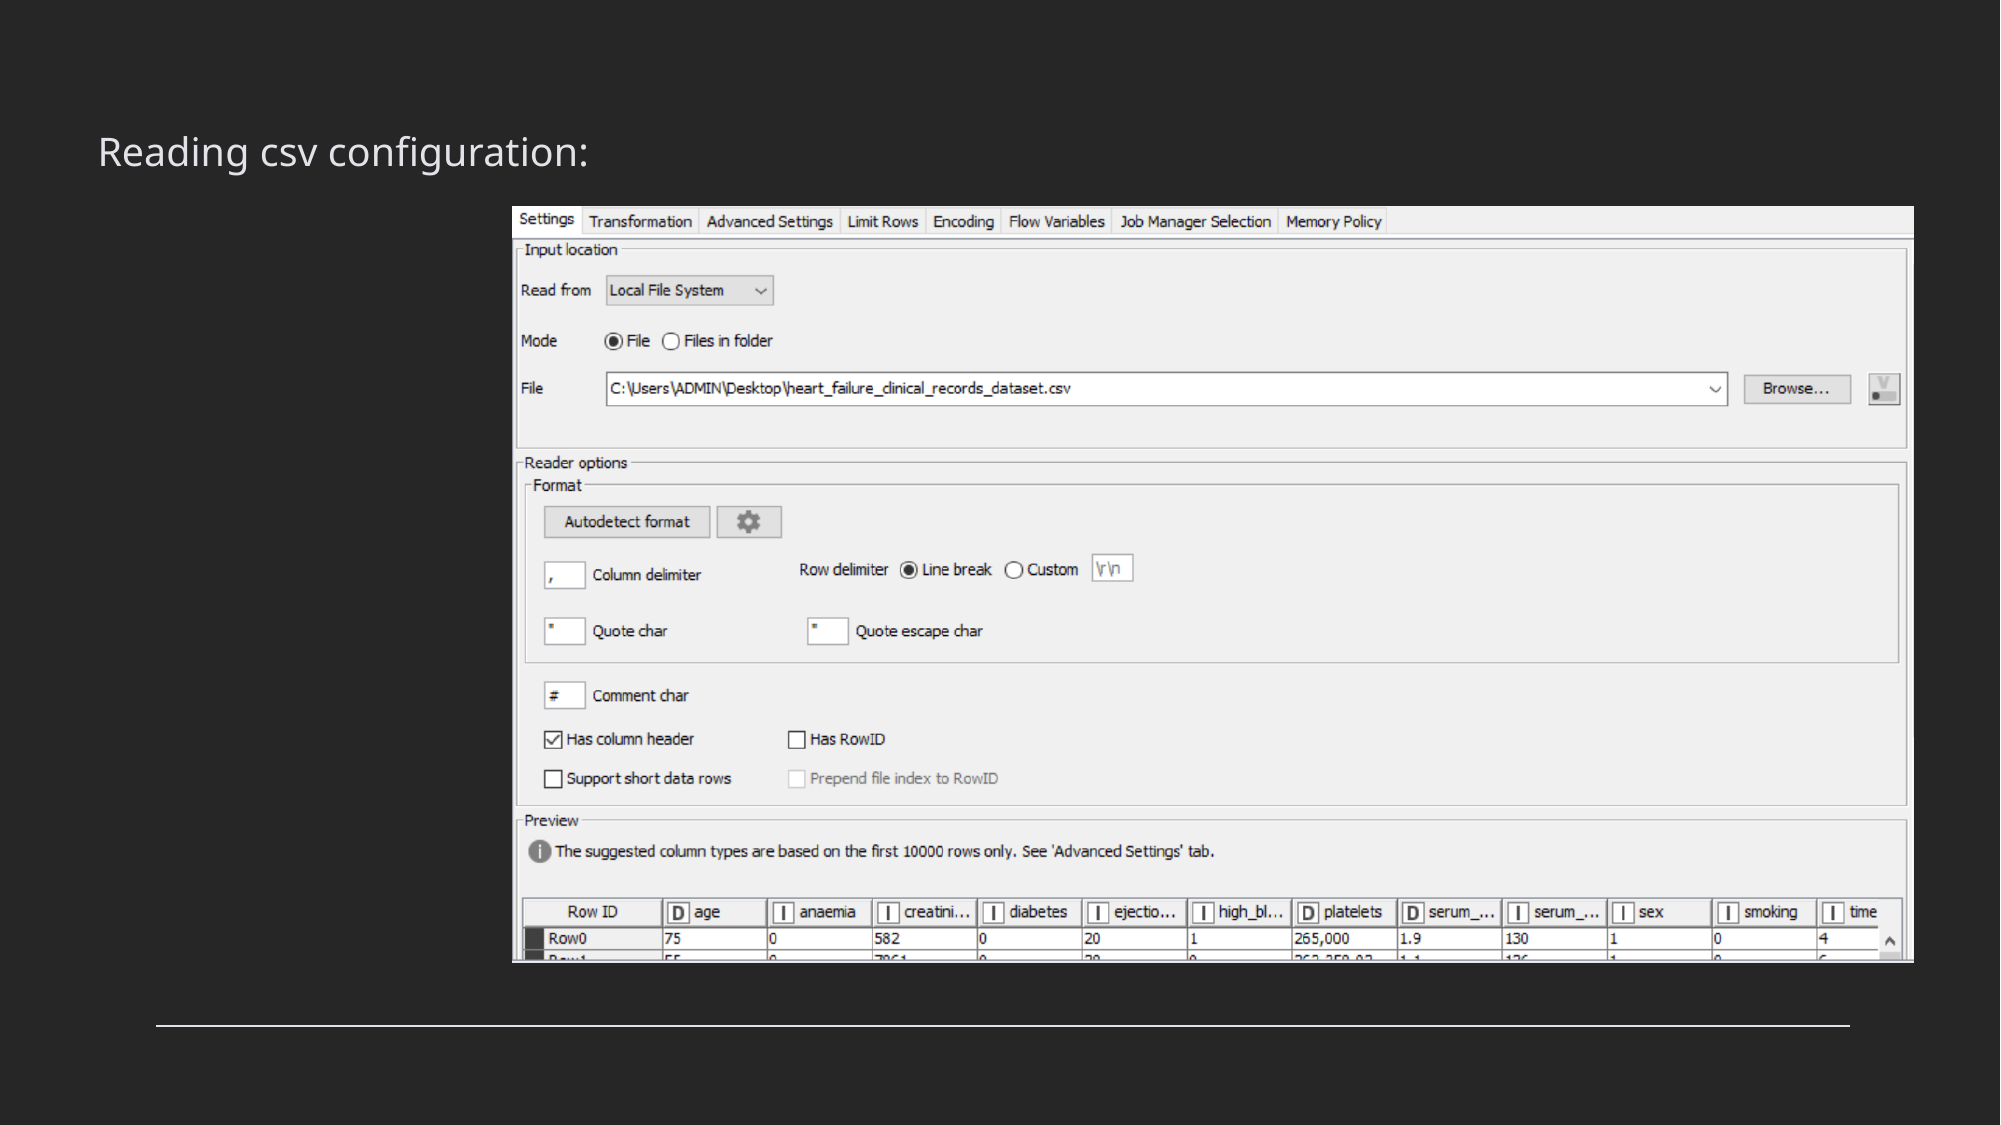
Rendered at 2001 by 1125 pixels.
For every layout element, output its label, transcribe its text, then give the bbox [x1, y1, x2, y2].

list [512, 206, 1914, 963]
title Reading csv configuration: [82, 118, 1794, 182]
